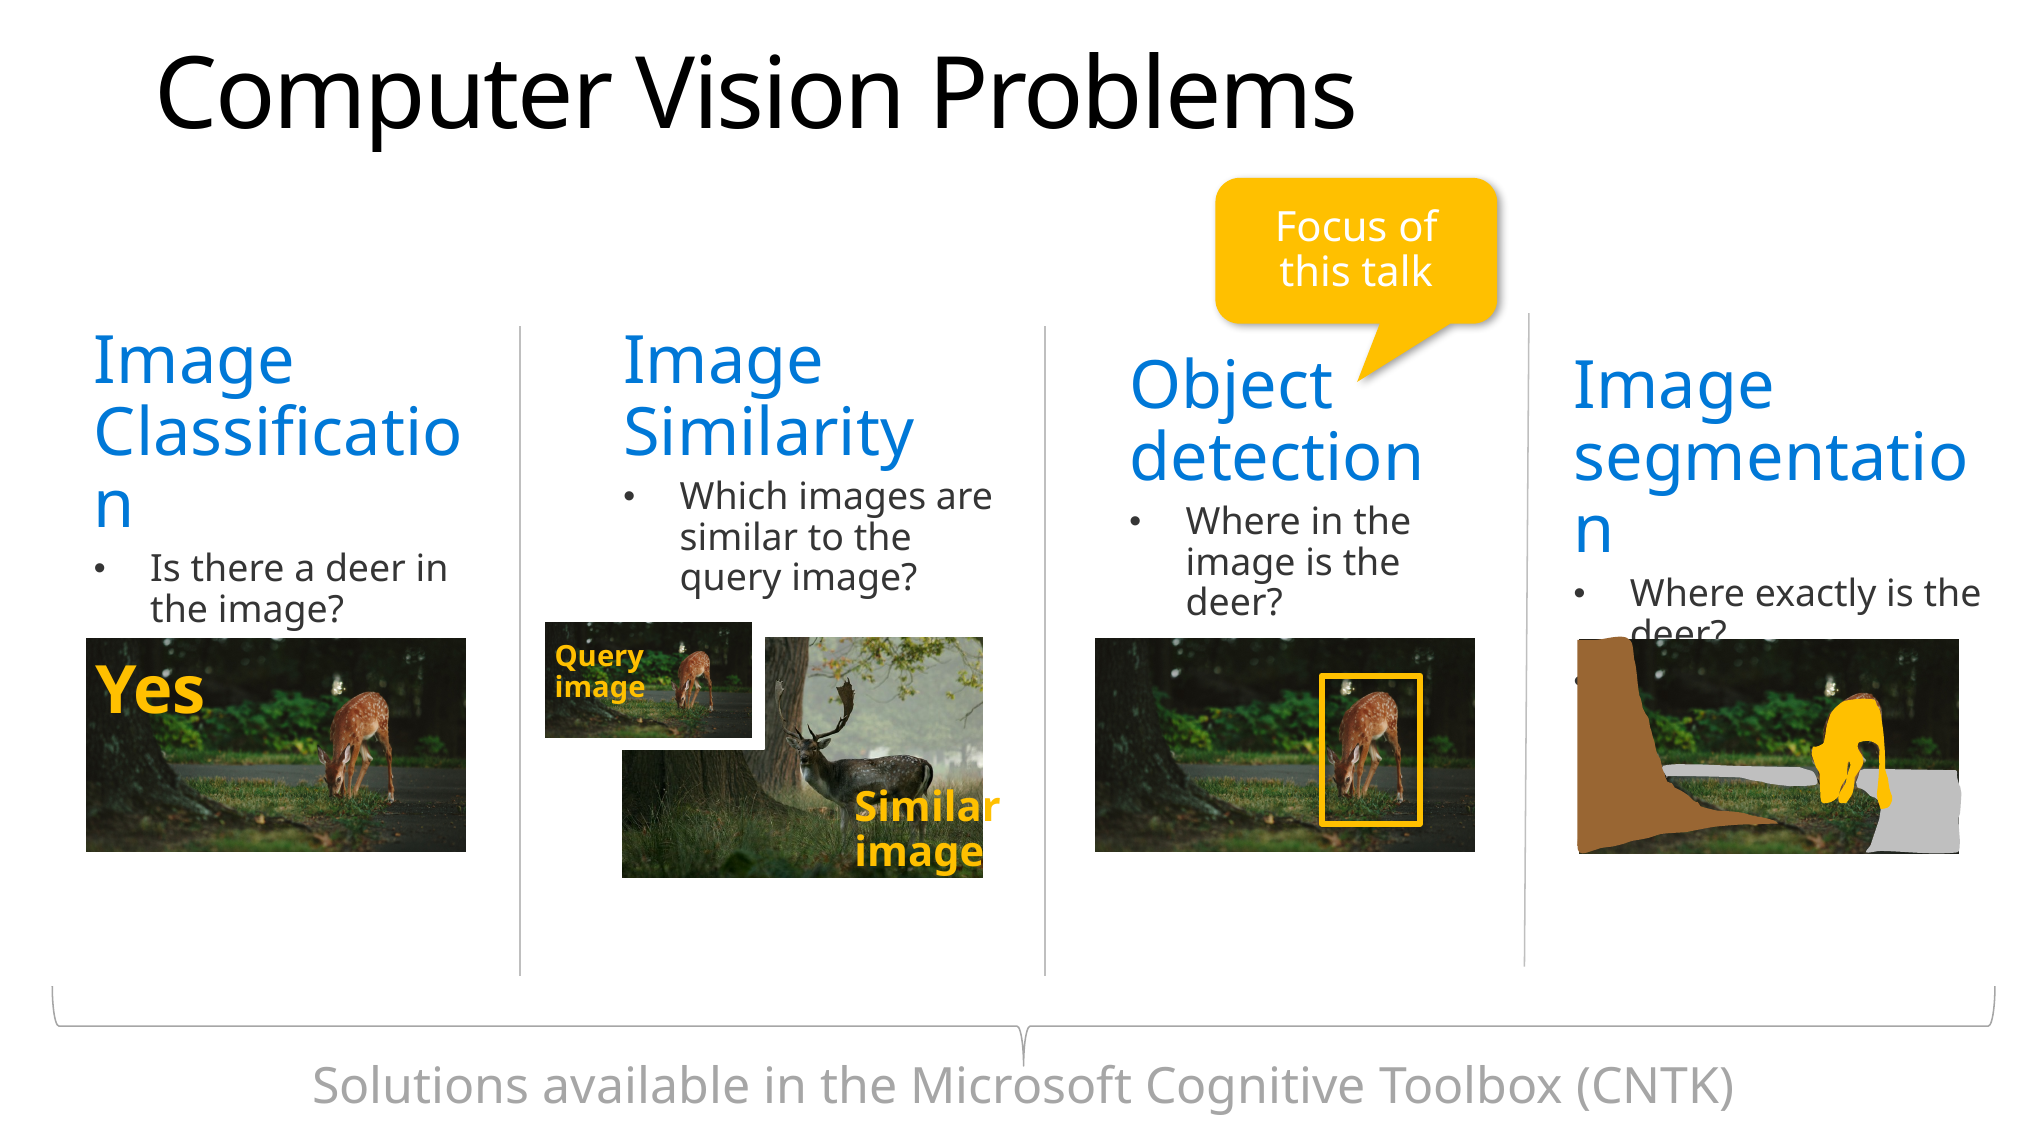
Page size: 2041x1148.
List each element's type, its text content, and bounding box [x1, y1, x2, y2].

text_box Image Classification Is there a deer in the image? [70, 311, 496, 651]
text_box Yes [64, 631, 236, 752]
title Computer Vision Problems [130, 27, 2041, 178]
picture [86, 637, 467, 852]
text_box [1549, 335, 2009, 854]
text_box Focus of this talk [1214, 177, 1498, 313]
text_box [530, 310, 1033, 902]
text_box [1095, 313, 1530, 967]
text_box Solutions available in the Microsoft Cognitive Toolbox (CNTK) [281, 1036, 1766, 1138]
text_box [51, 986, 1996, 1036]
